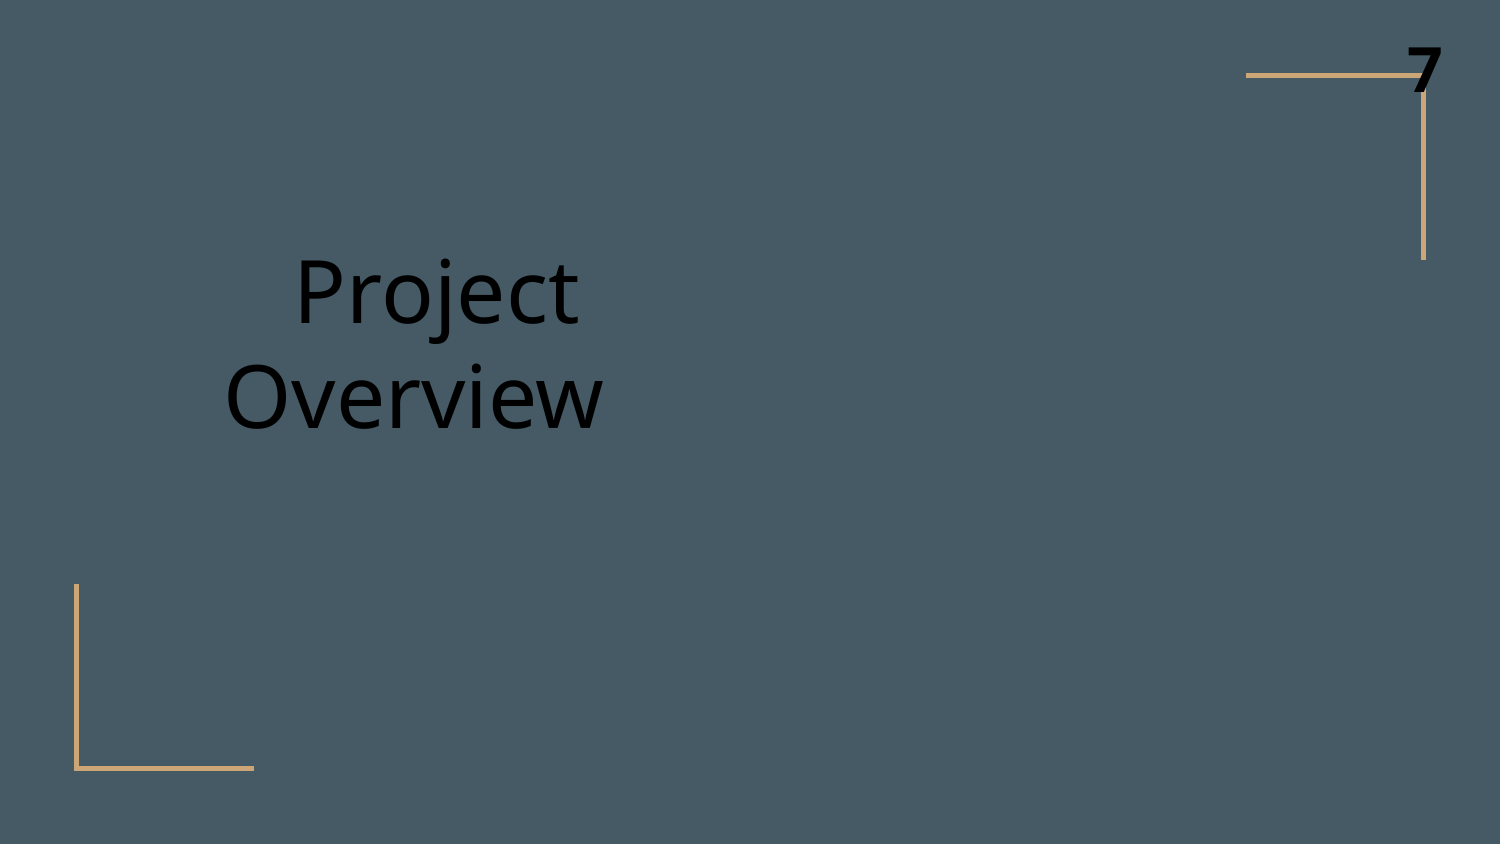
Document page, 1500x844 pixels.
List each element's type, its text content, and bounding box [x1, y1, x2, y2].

title Project Overview [119, 216, 732, 466]
text_box 7 [1392, 15, 1500, 121]
